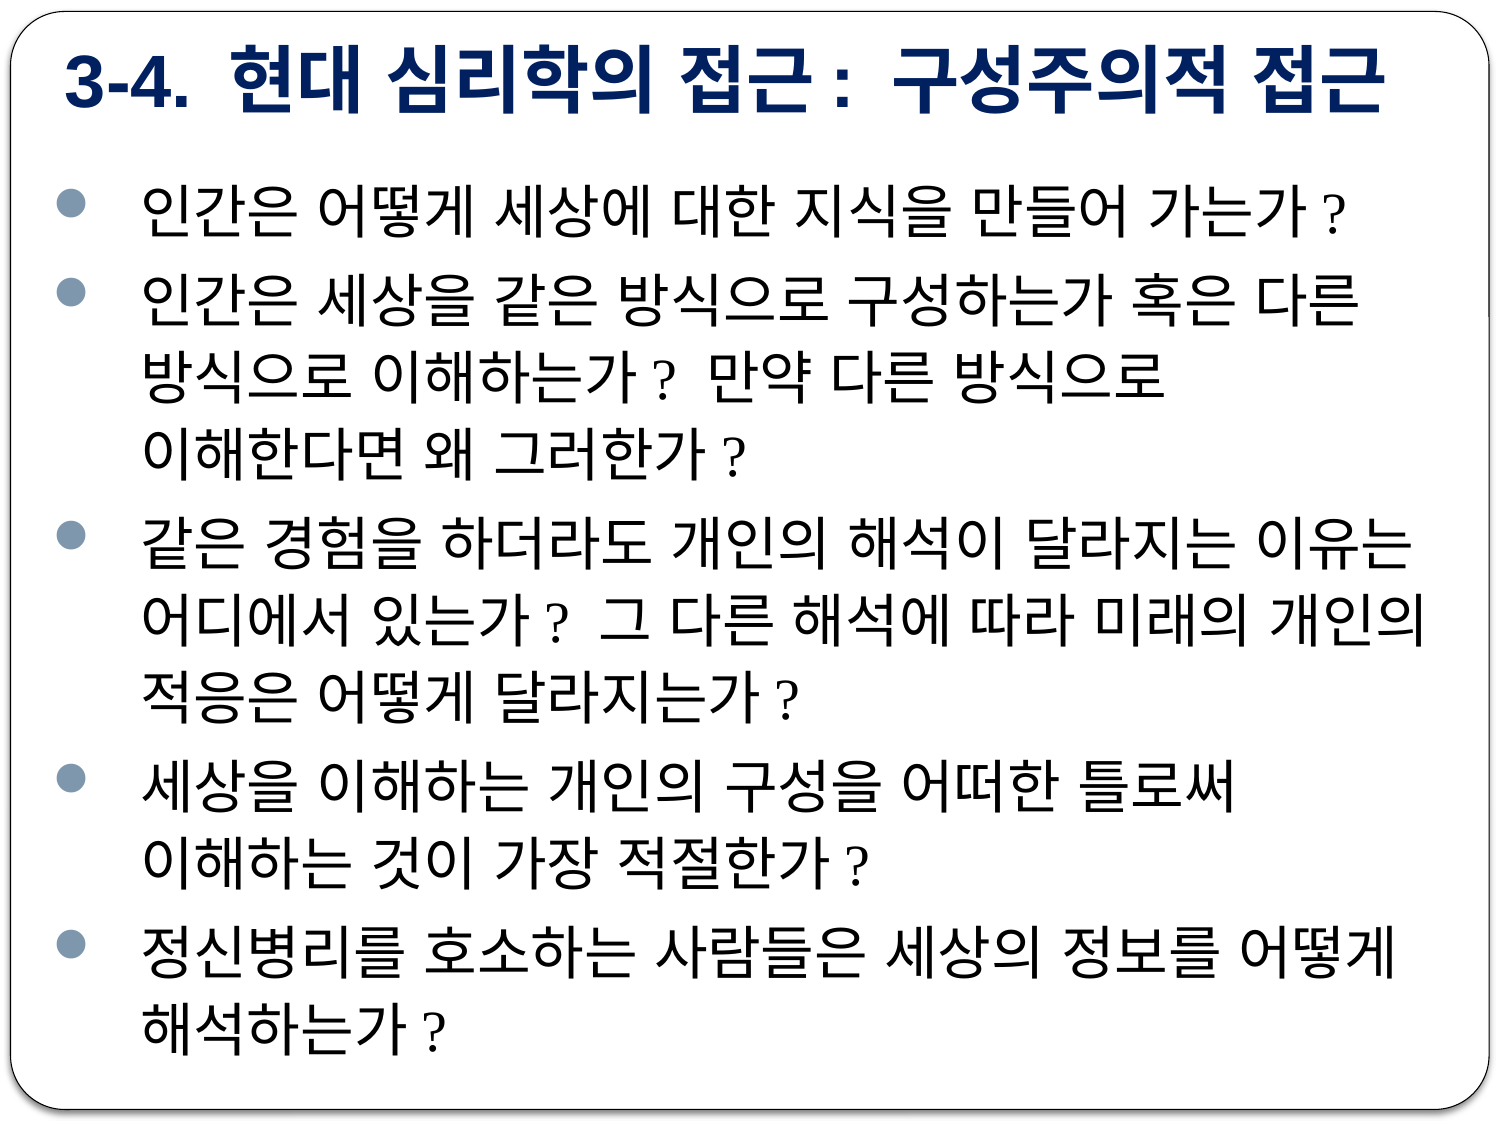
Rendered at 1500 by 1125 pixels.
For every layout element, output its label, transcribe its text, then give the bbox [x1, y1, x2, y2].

title 3-4. 현대 심리학의 접근: 구성주의적 접근 [50, 24, 1450, 138]
text_box 인간은 어떻게 세상에 대한 지식을 만들어 가는가? 인간은 세상을 같은 방식으로 구성하는가 혹은 다른 방식으로 이해하는가? 만약 다른 방식으로 이해한다면 왜 그러한가? 같은 경험을 하더라도 개인의 해석이 달라지는 이유는 어디에서 있는가? 그 다른 해석에 따라 미래의 개인의 적응은 어떻게 달라지는가? 세상을 이해하는 개인의 구성을 어떠한 틀로써 이해하는 것이 가장 적절한가? 정신병리를 호소하는 사람들은 세상의 정보를 어떻게 해석하는가? [37, 160, 1455, 1040]
